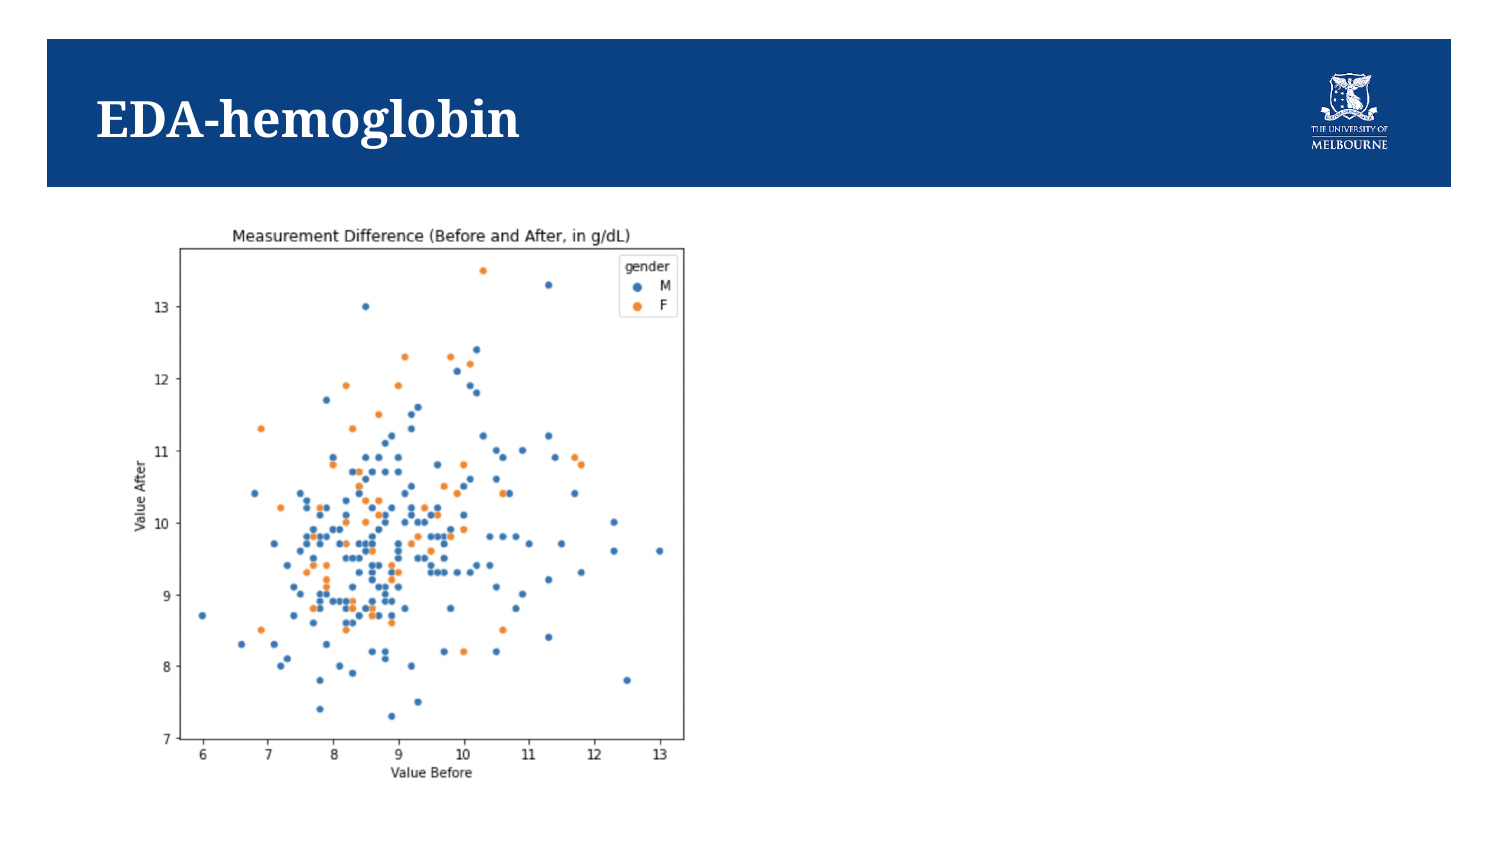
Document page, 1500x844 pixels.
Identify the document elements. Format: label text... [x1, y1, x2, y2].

title EDA-hemoglobin [81, 67, 1145, 159]
picture [111, 213, 773, 803]
picture [47, 39, 1451, 187]
